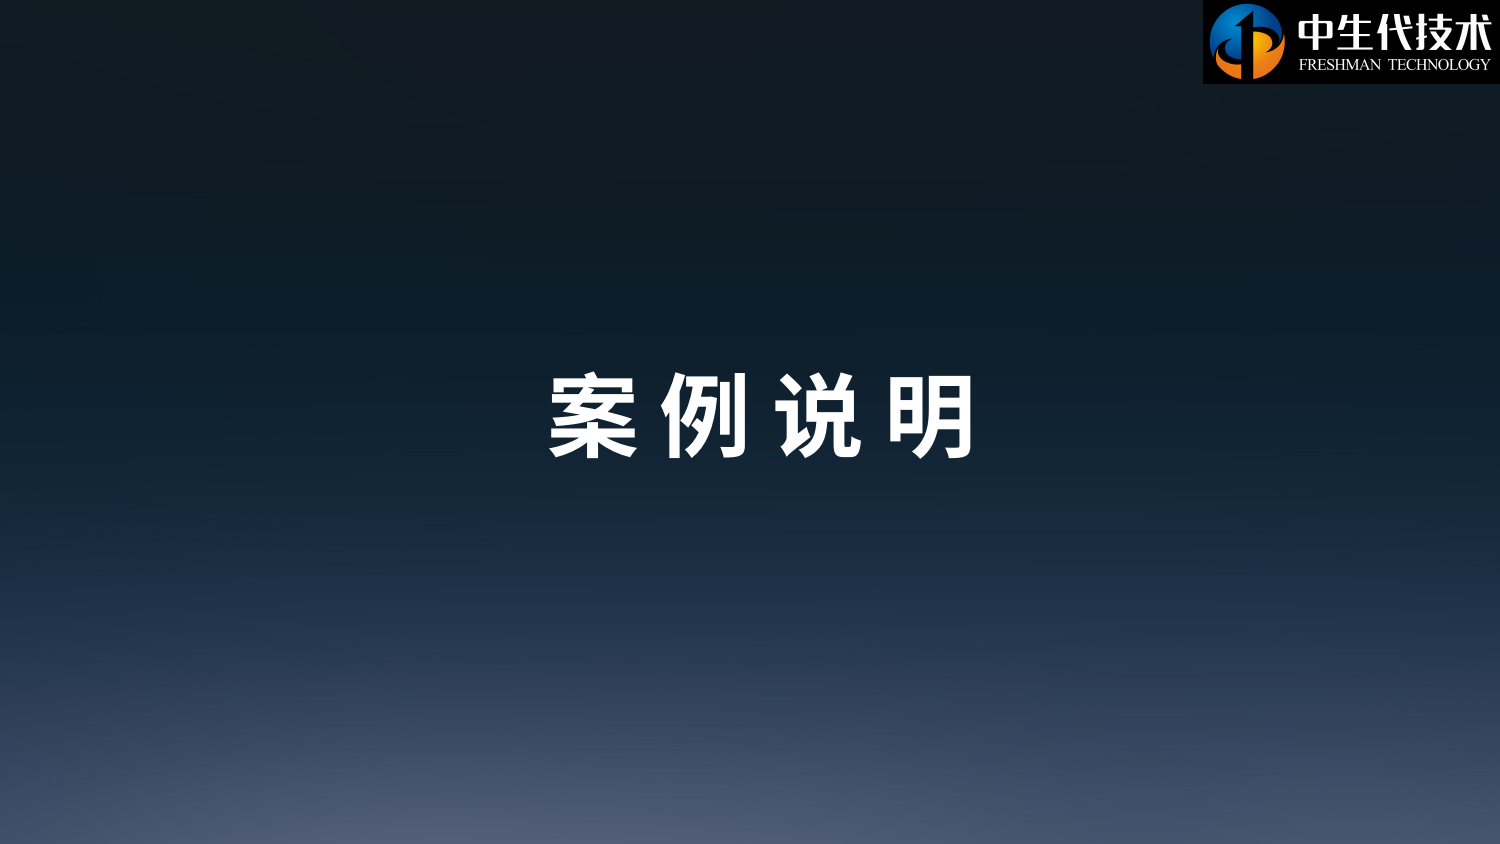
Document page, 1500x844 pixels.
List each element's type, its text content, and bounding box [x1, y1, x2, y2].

picture [0, 0, 1500, 844]
text_box 案 例 说 明 [501, 350, 1022, 476]
